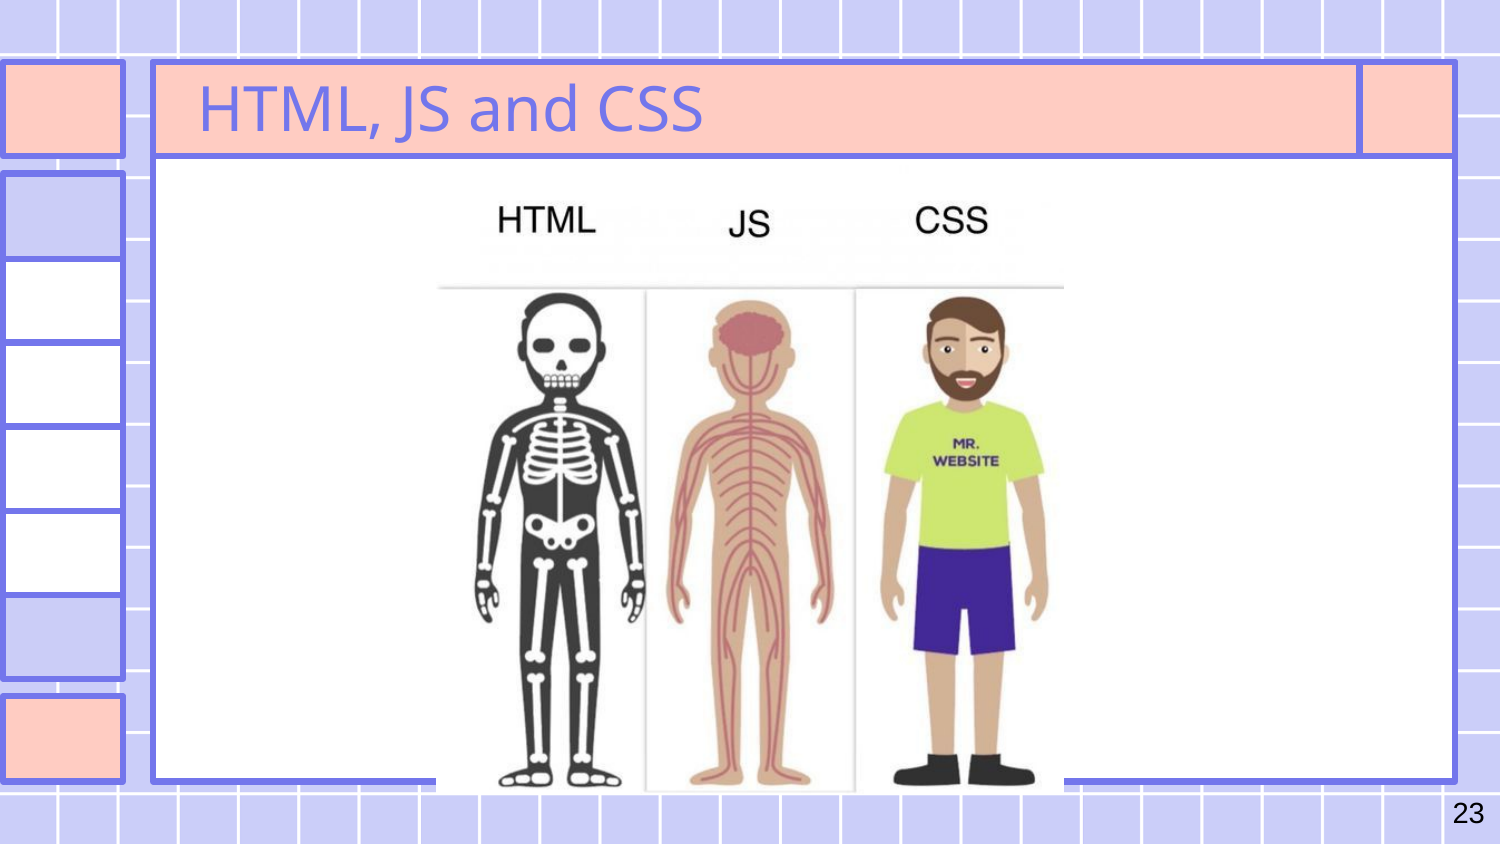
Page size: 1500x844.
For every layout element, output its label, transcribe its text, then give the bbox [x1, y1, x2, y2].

slide_number 23 [1409, 779, 1500, 844]
picture [0, 0, 1500, 844]
title HTML, JS and CSS [182, 64, 1318, 159]
